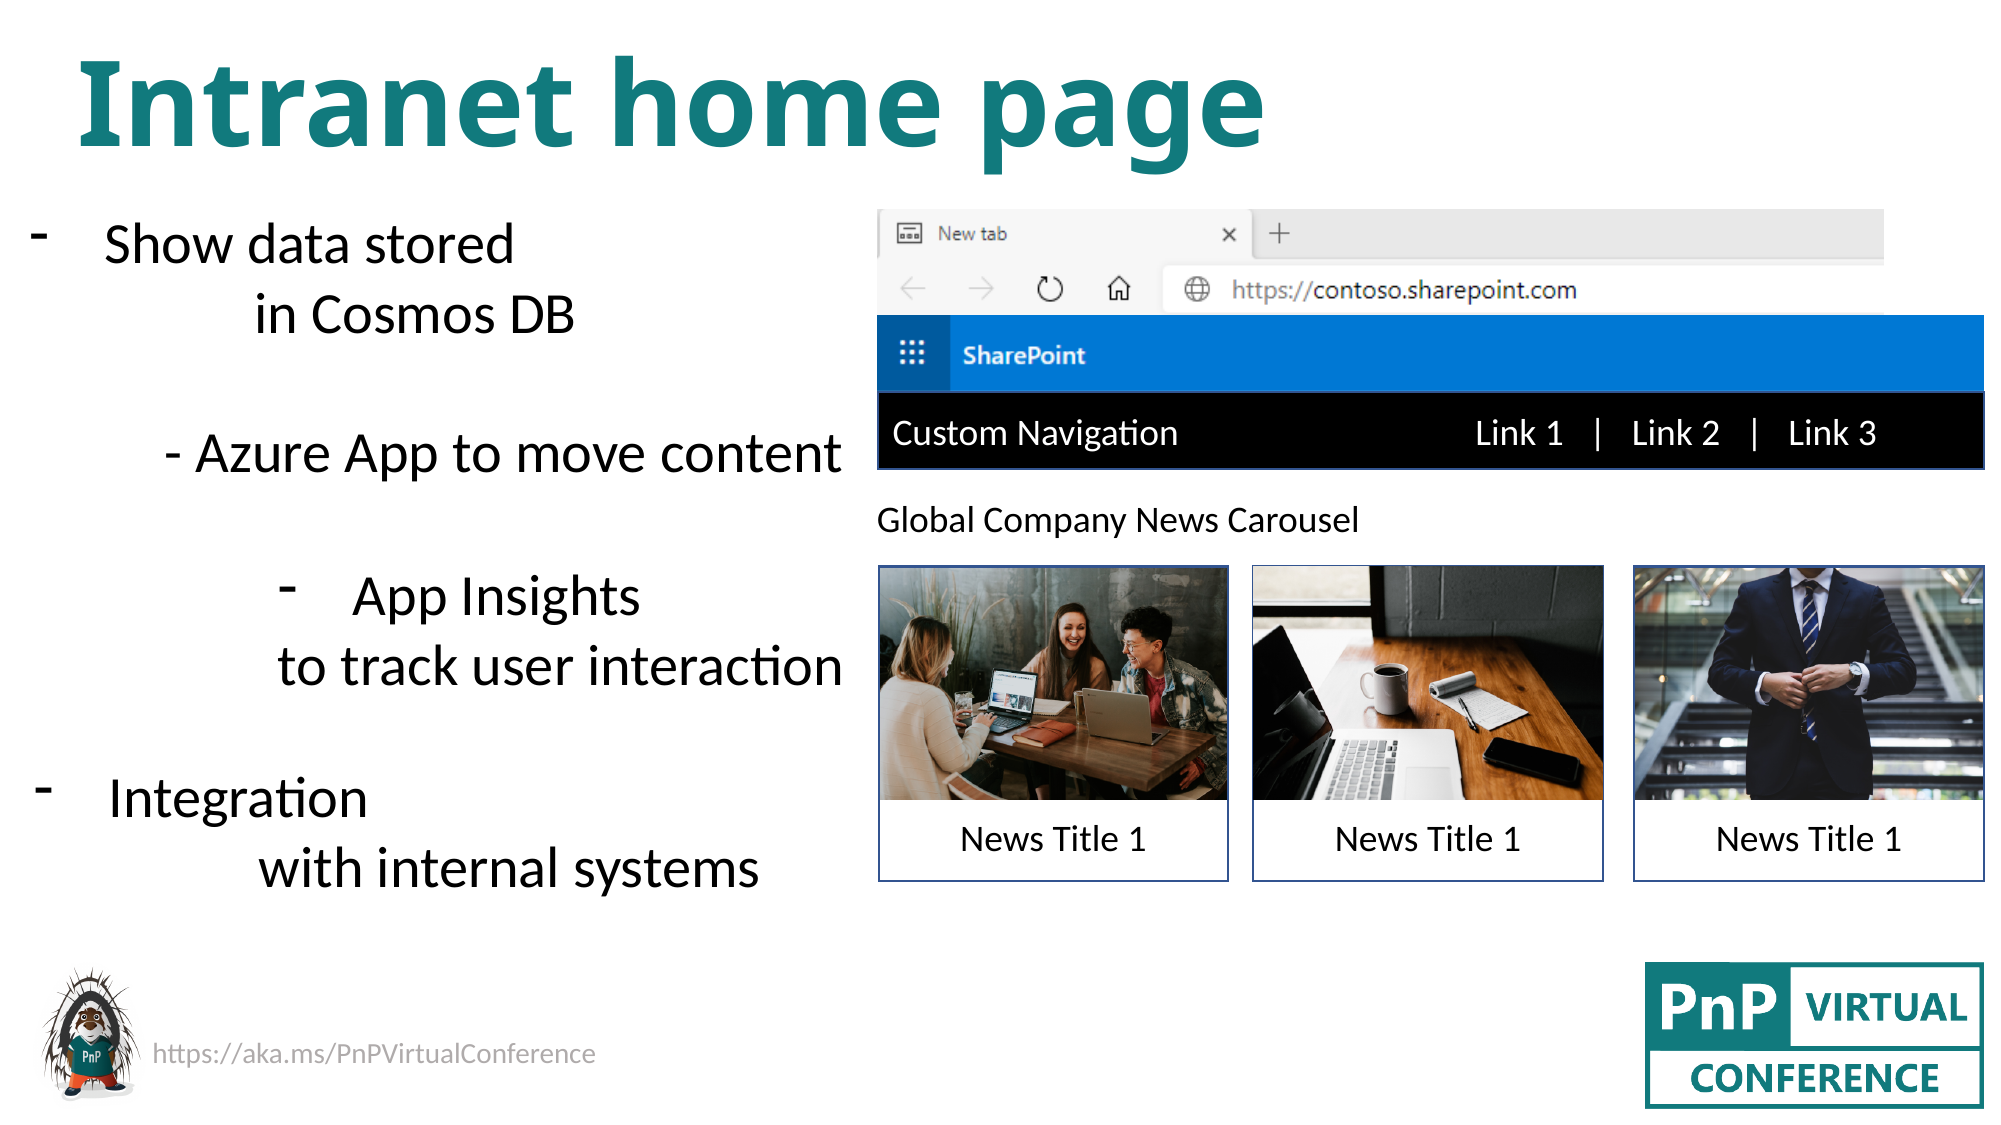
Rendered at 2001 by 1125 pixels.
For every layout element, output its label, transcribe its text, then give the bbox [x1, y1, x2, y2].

picture [16, 962, 163, 1109]
text_box Custom Navigation Link 1 | Link 2 | Link 3 [877, 391, 1985, 470]
text_box Show data stored in Cosmos DB [14, 197, 592, 353]
picture [878, 566, 1229, 800]
picture [1253, 566, 1603, 800]
text_box News Title 1 [1252, 565, 1604, 882]
text_box News Title 1 [878, 800, 1229, 882]
text_box App Insights to track user interaction [263, 549, 860, 705]
text_box Integration with internal systems [19, 751, 776, 907]
picture [1634, 566, 1984, 800]
picture [1645, 962, 1984, 1109]
text_box News Title 1 [1633, 565, 1985, 882]
text_box Global Company News Carousel [862, 487, 1381, 548]
title Intranet home page [62, 35, 1788, 180]
picture [877, 209, 1984, 393]
text_box - Azure App to move content [150, 406, 858, 492]
